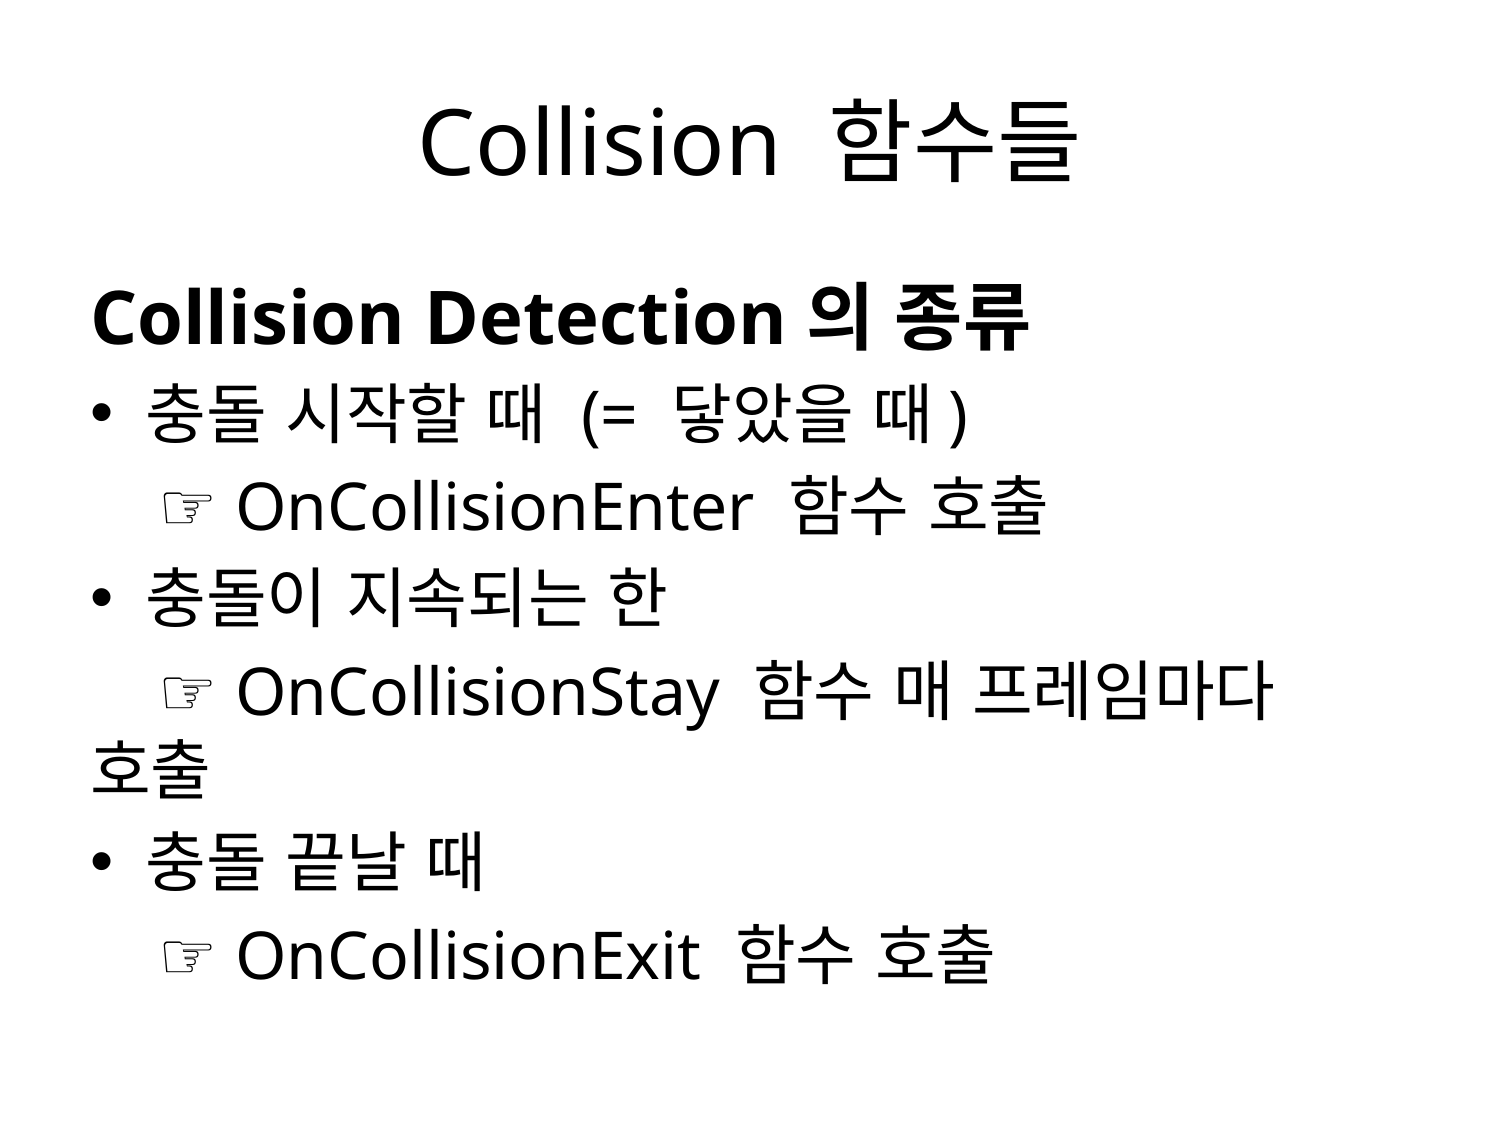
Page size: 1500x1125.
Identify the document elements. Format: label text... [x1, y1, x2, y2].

list Collision Detection의 종류 충돌 시작할 때 (= 닿았을 때) ☞ OnCollisionEnter 함수 호출 충돌이 지속되는 한 ☞ OnCollisionStay 함수 매 프레임마다 호출 충돌 끝날 때 ☞ OnCollisionExit 함수 호출 [75, 262, 1425, 1005]
title Collision 함수들 [75, 45, 1425, 233]
